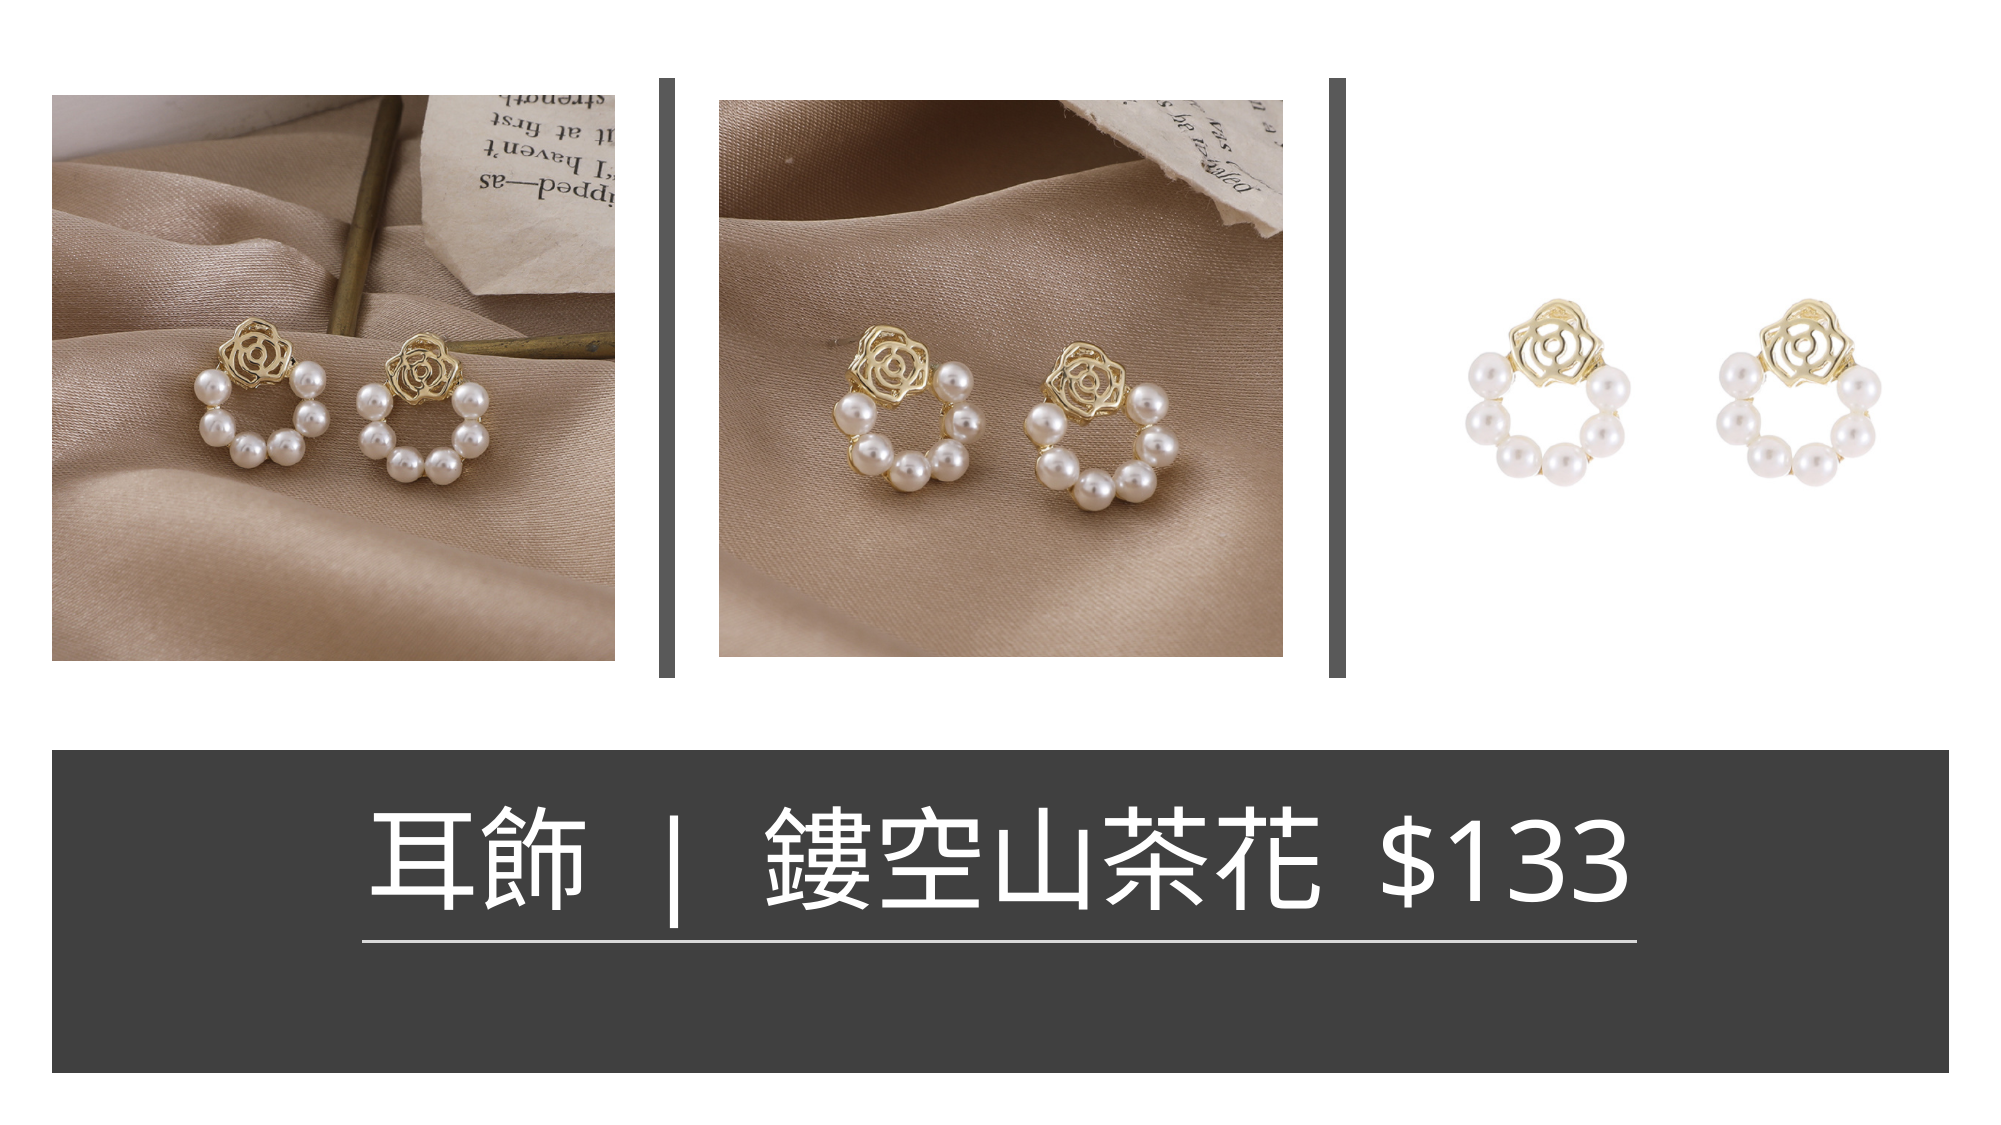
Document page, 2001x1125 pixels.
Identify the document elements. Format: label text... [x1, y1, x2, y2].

picture [1386, 97, 1948, 667]
title 耳飾 | 鏤空山茶花 $133 [86, 780, 1914, 933]
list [52, 95, 615, 661]
text_box [61, 759, 1939, 1064]
picture [719, 100, 1283, 657]
